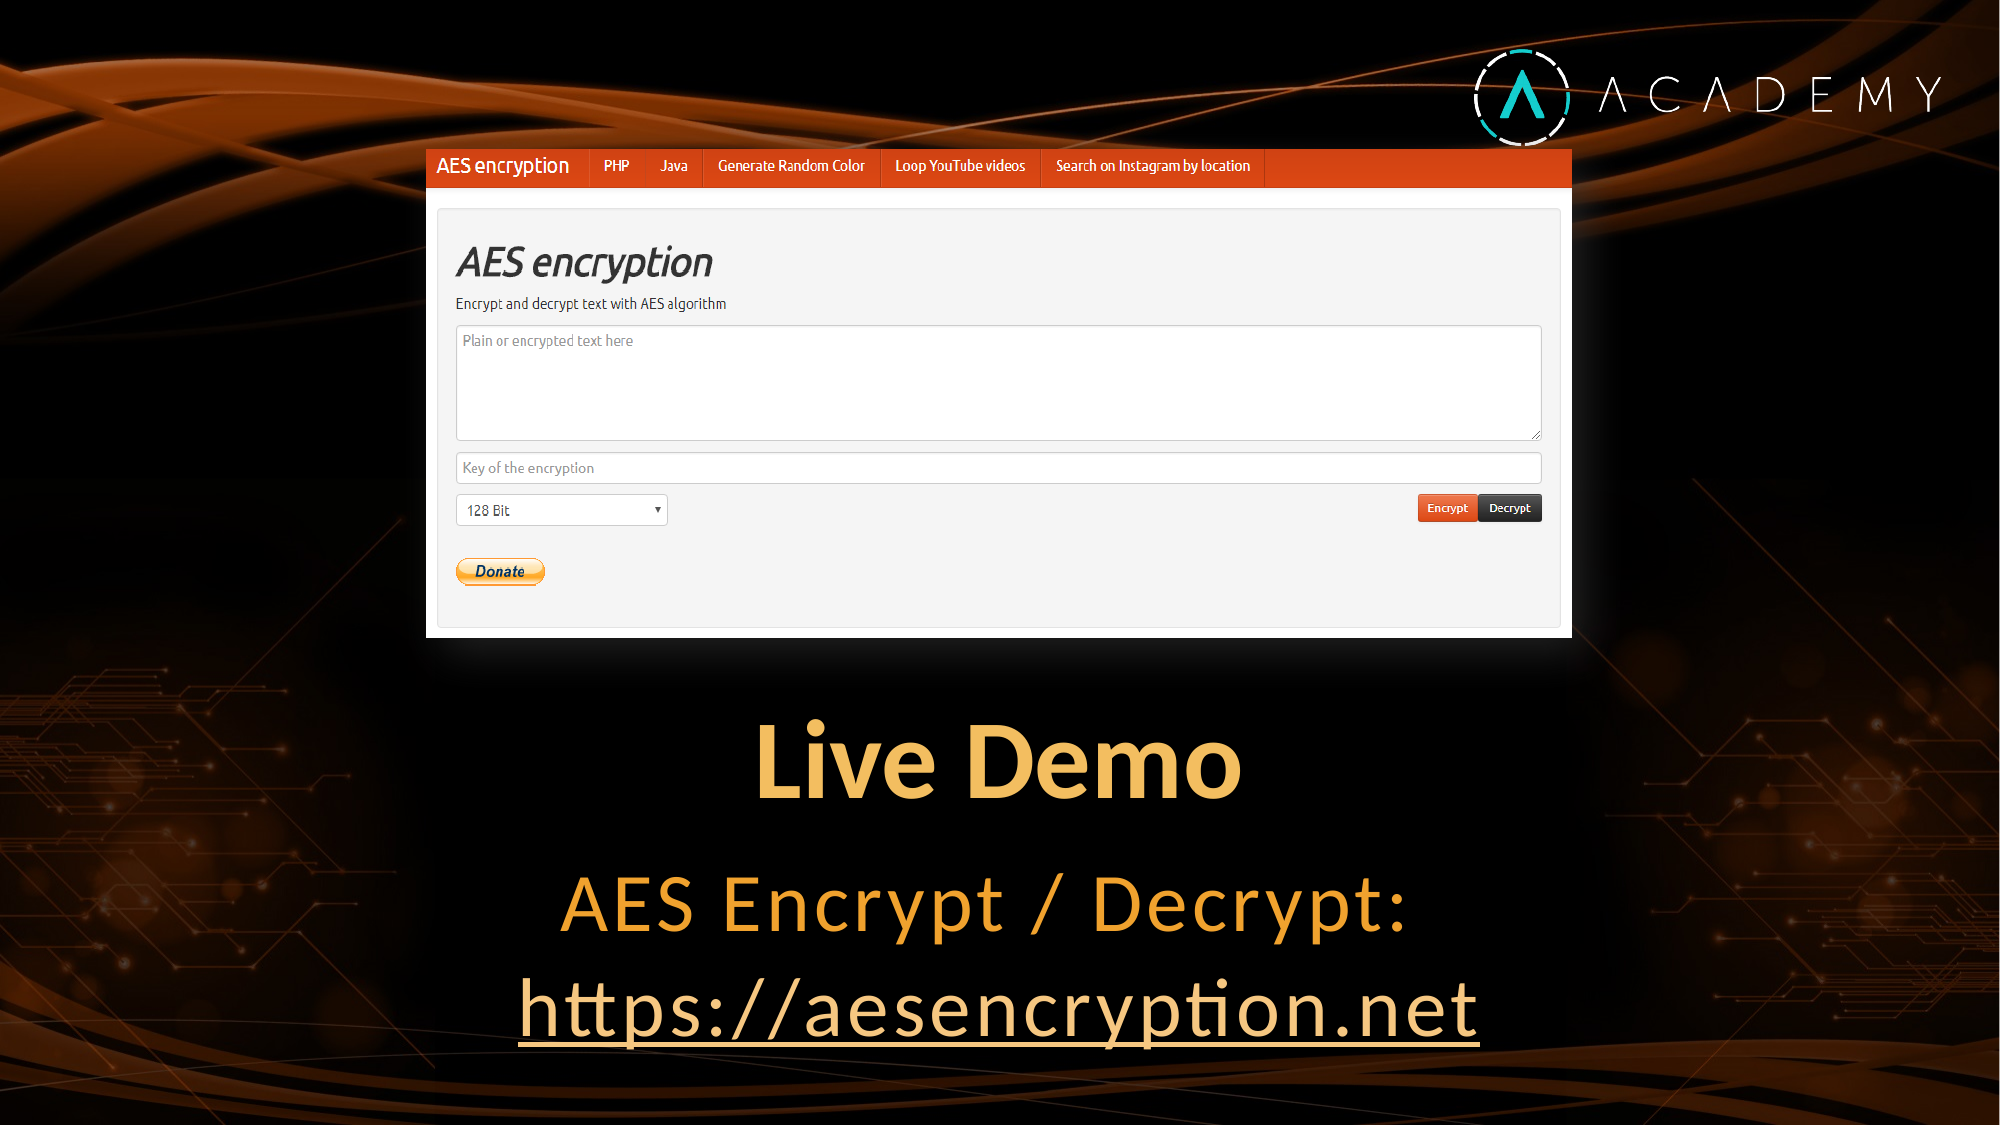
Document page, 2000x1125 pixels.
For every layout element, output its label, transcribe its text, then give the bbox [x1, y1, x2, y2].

picture [0, 0, 2000, 1125]
list AES Encrypt / Decrypt: https://aesencryption.net [111, 837, 1886, 1062]
title Live Demo [112, 699, 1887, 828]
